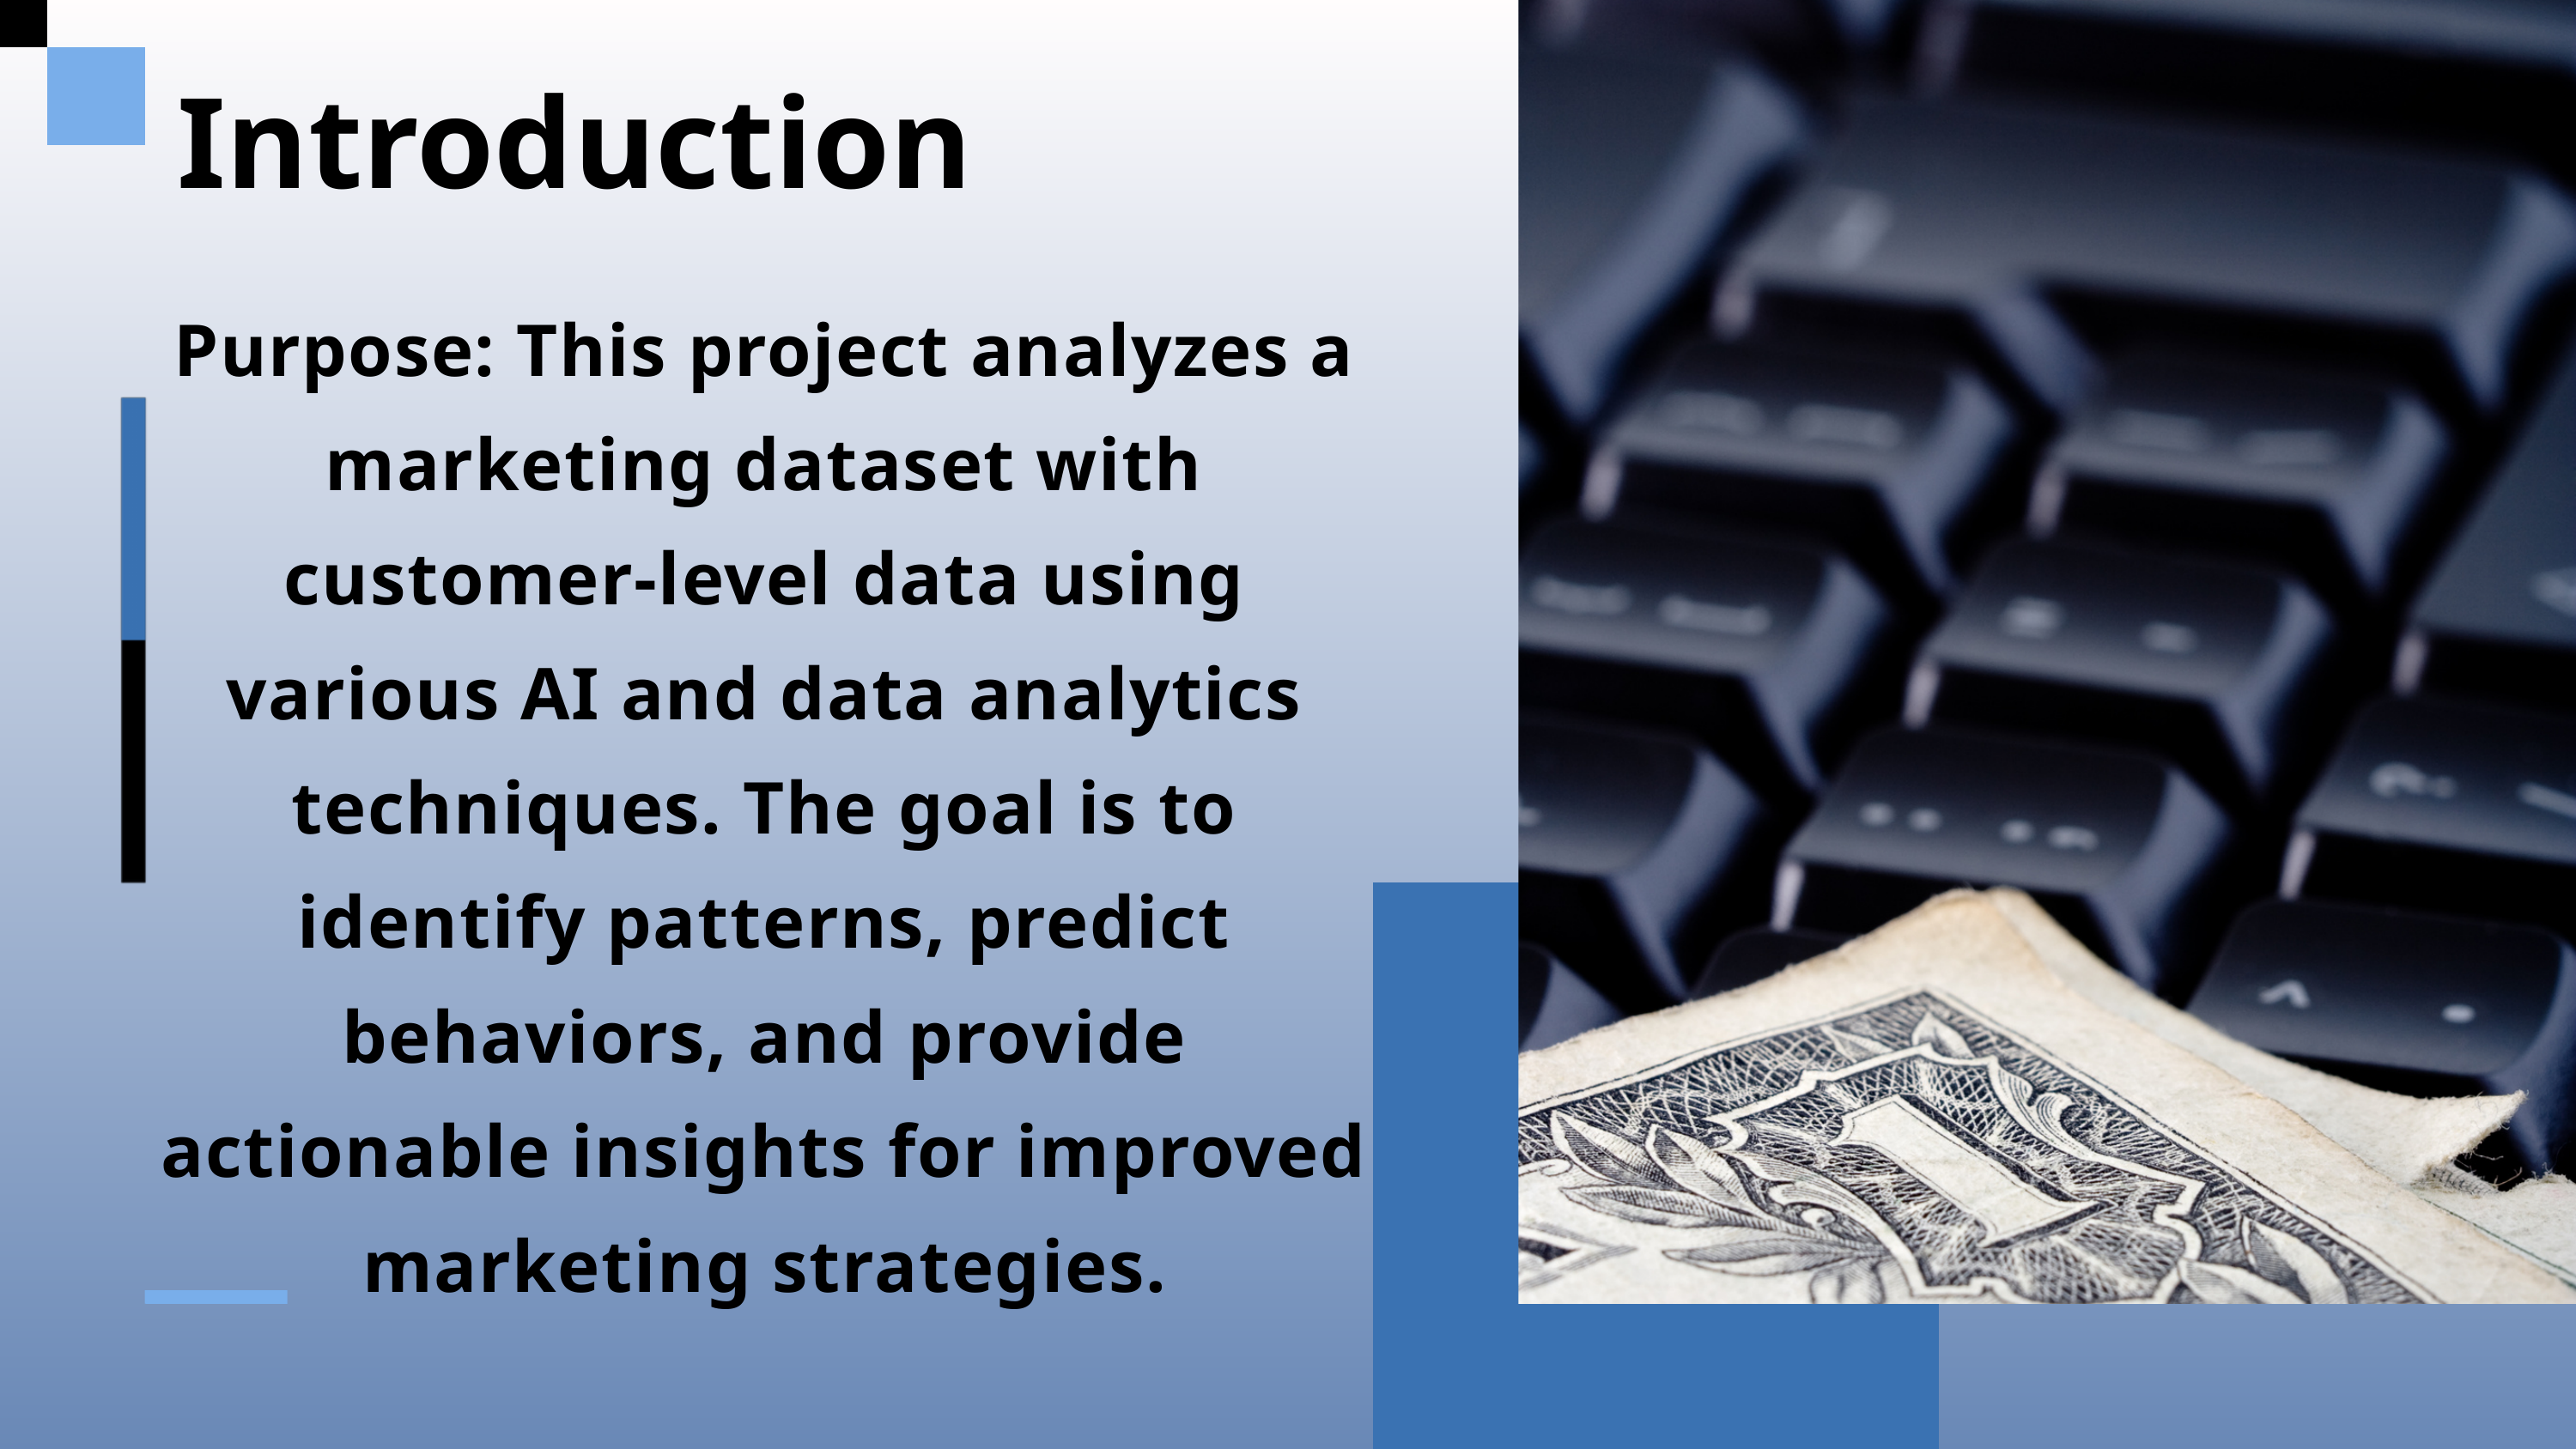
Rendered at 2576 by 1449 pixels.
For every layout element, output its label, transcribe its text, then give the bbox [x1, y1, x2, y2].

text_box Introduction [144, 82, 1011, 215]
picture [0, 349, 424, 931]
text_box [46, 46, 145, 145]
text_box [1518, 0, 2576, 1304]
text_box Purpose: This project analyzes a marketing dataset with customer-level data using various AI and data analytics techniques. The goal is to identify patterns, predict behaviors, and provide actionable insights for improved marketing strategies. [156, 276, 1373, 1307]
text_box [0, 0, 48, 48]
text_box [1372, 882, 1940, 1449]
